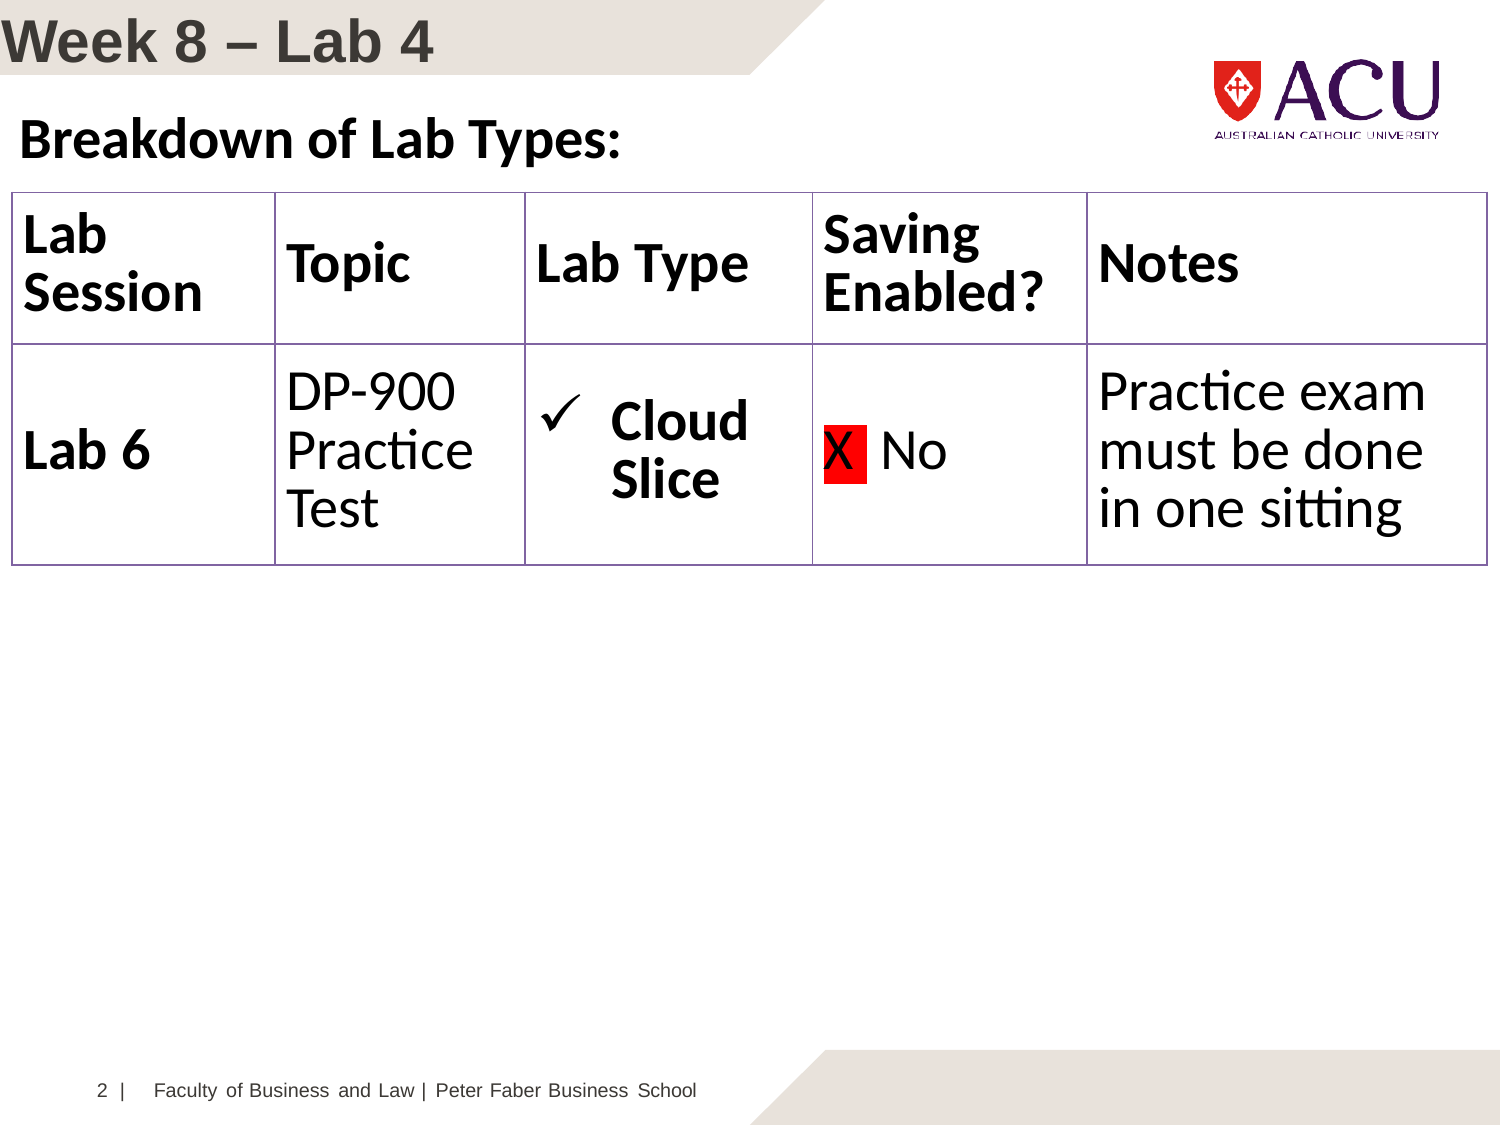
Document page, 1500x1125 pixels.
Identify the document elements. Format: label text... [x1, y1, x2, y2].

text_box 2 | Faculty of Business and Law | Peter Faber Business School [94, 1074, 702, 1102]
table_header Lab Type [526, 193, 812, 343]
table_cell Lab 6 [13, 345, 274, 564]
table_cell Practice exam must be done in one sitting [1088, 345, 1486, 564]
text_box Breakdown of Lab Types: [4, 92, 639, 178]
text_box Week 8 – Lab 4 [0, 0, 863, 76]
table_cell X No [813, 345, 1086, 564]
picture [1214, 59, 1439, 139]
table_header Topic [276, 193, 524, 343]
table_cell Cloud Slice [526, 345, 812, 564]
table_header Notes [1088, 193, 1486, 343]
table_header Lab Session [13, 193, 274, 343]
table_header Saving Enabled? [813, 193, 1086, 343]
table_cell DP-900 Practice Test [276, 345, 524, 564]
